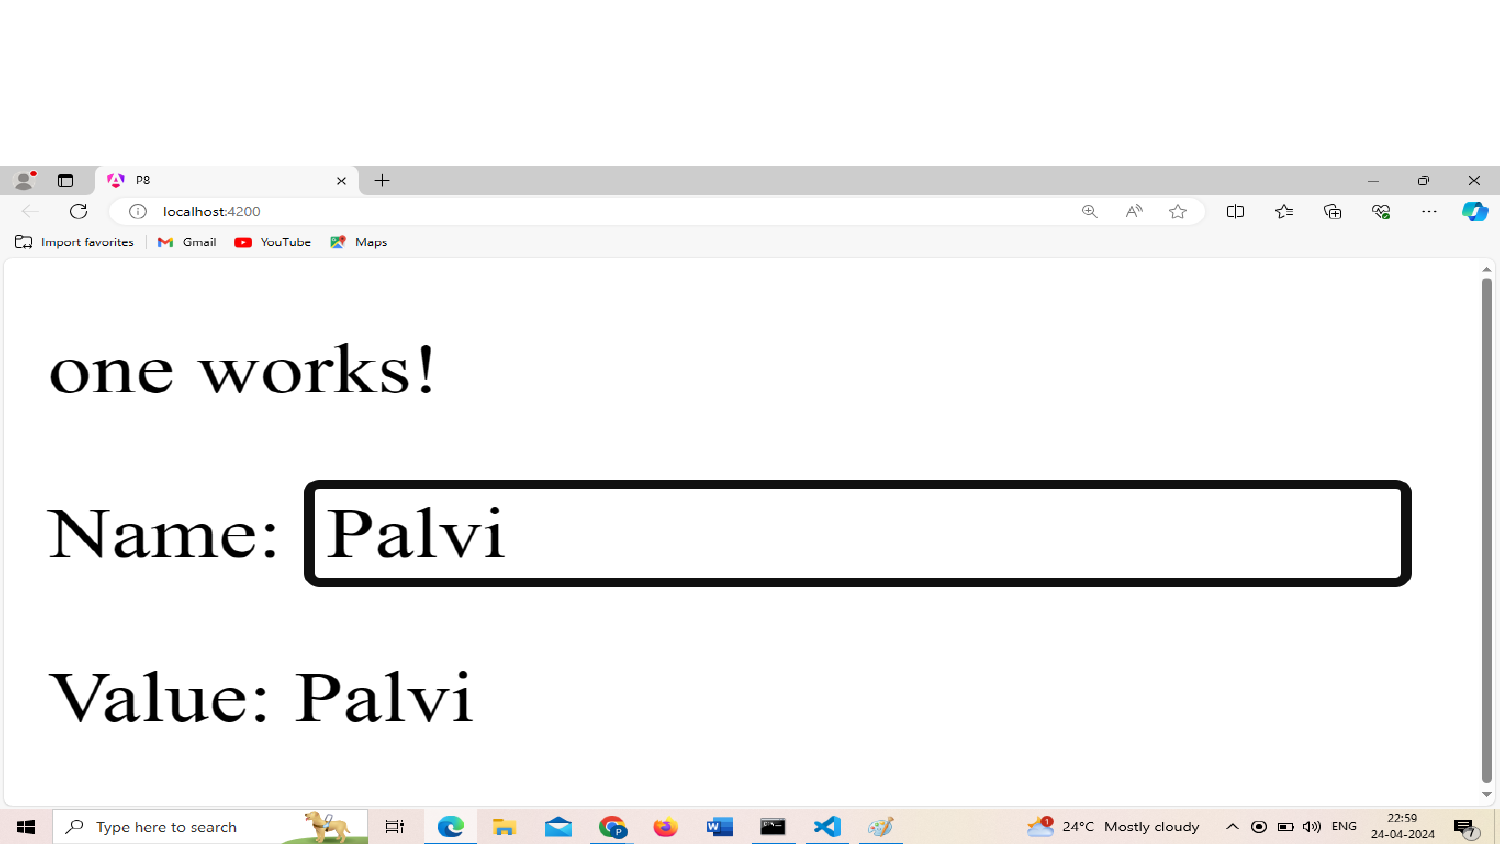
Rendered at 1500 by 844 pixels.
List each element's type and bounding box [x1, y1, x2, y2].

picture [0, 166, 1500, 844]
